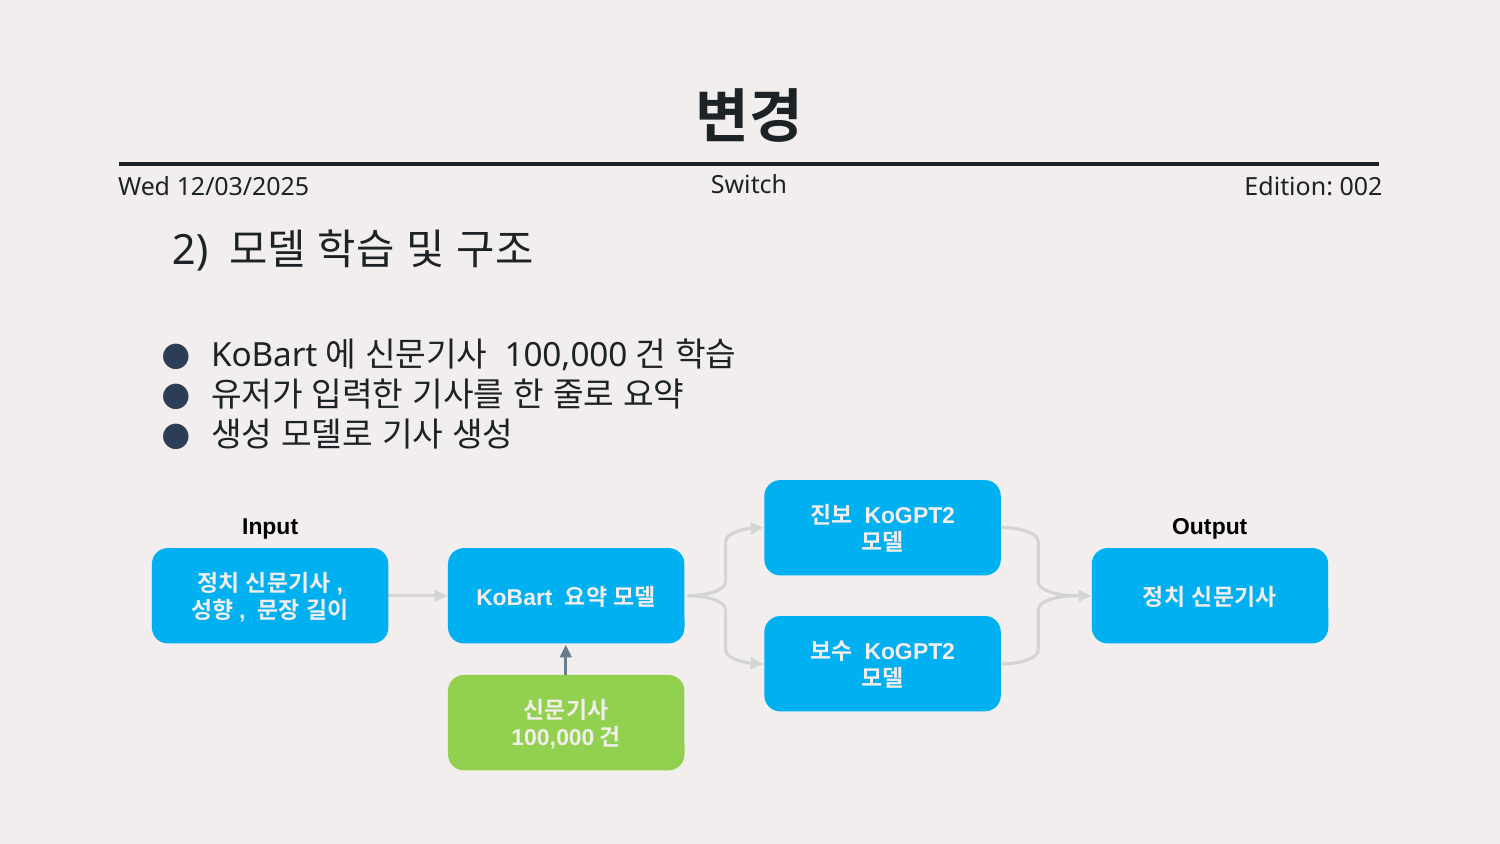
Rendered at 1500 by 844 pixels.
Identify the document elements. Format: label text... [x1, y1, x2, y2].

list 2) 모델 학습 및 구조 KoBart에 신문기사 100,000건 학습 유저가 입력한 기사를 한 줄로 요약 생성 모델로 기사 생성 [121, 207, 1383, 691]
text_box Switch [517, 169, 981, 198]
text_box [151, 479, 1329, 771]
title 변경 [262, 79, 1236, 149]
text_box Wed 12/03/2025 [118, 171, 371, 200]
text_box Edition: 002 [1129, 171, 1383, 200]
